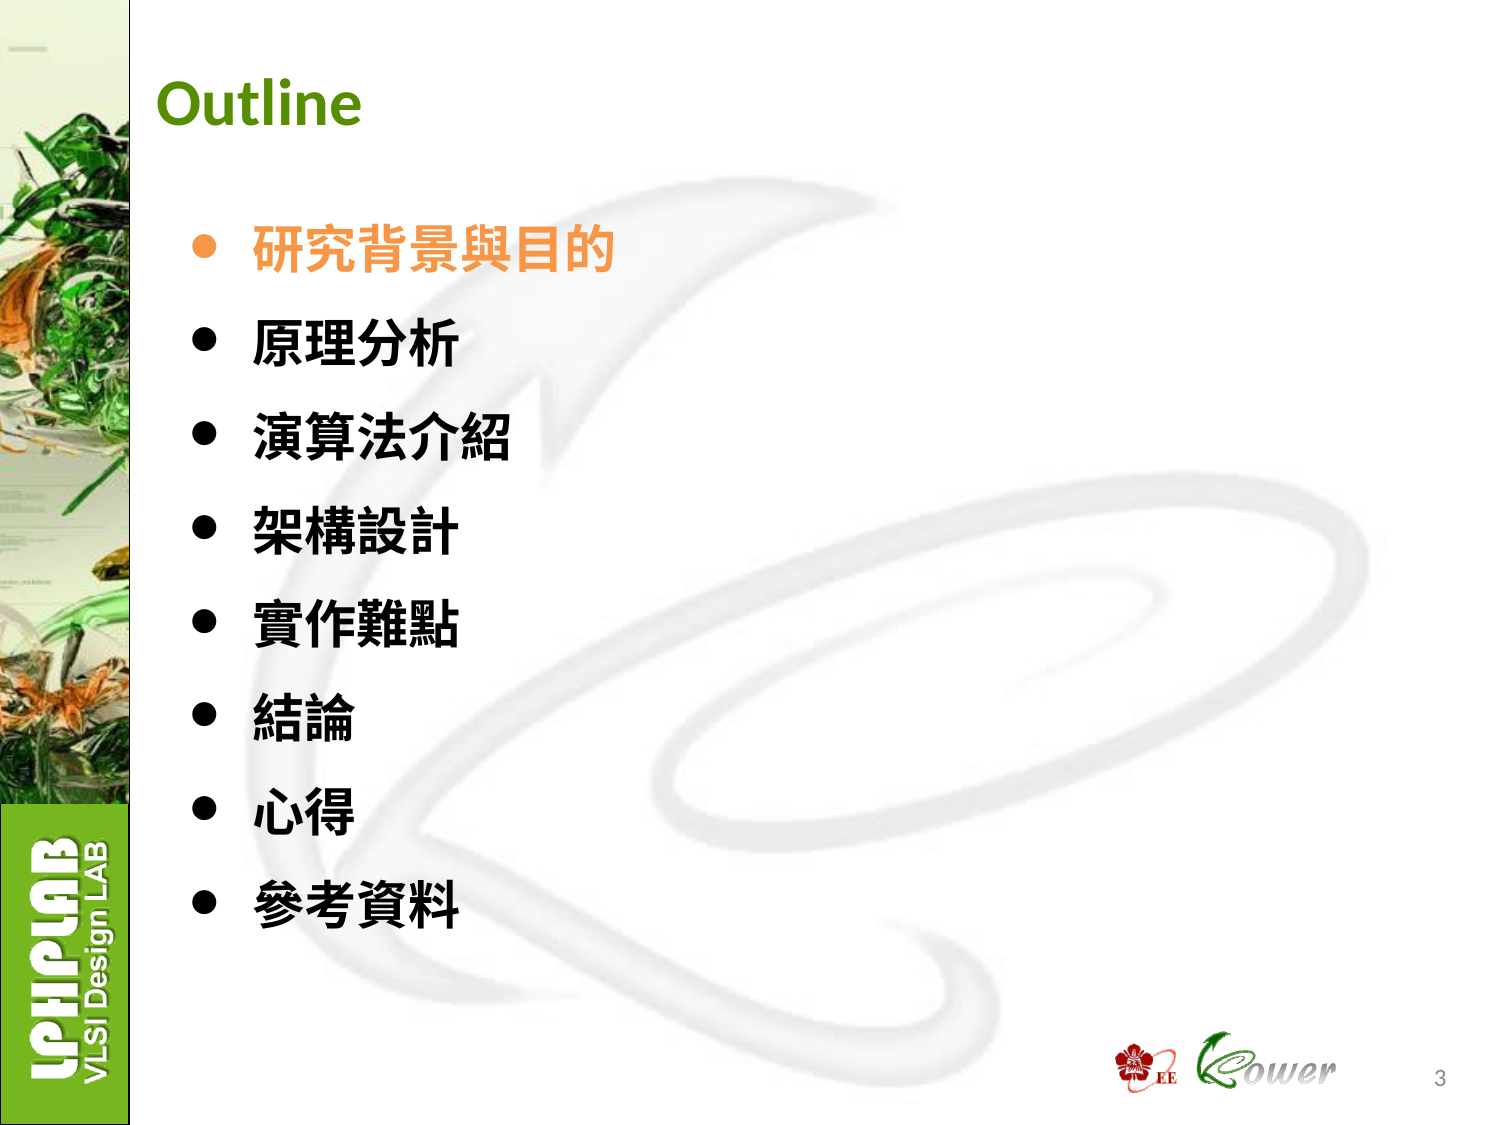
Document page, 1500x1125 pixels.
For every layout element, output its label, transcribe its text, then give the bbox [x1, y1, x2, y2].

picture [23, 834, 118, 1090]
title Outline [154, 56, 926, 247]
picture [0, 0, 129, 804]
text_box 研究背景與目的 原理分析 演算法介紹 架構設計 實作難點 結論 心得 參考資料 [177, 169, 1295, 936]
picture [241, 170, 1387, 1104]
slide_number 3 [1427, 1060, 1468, 1090]
